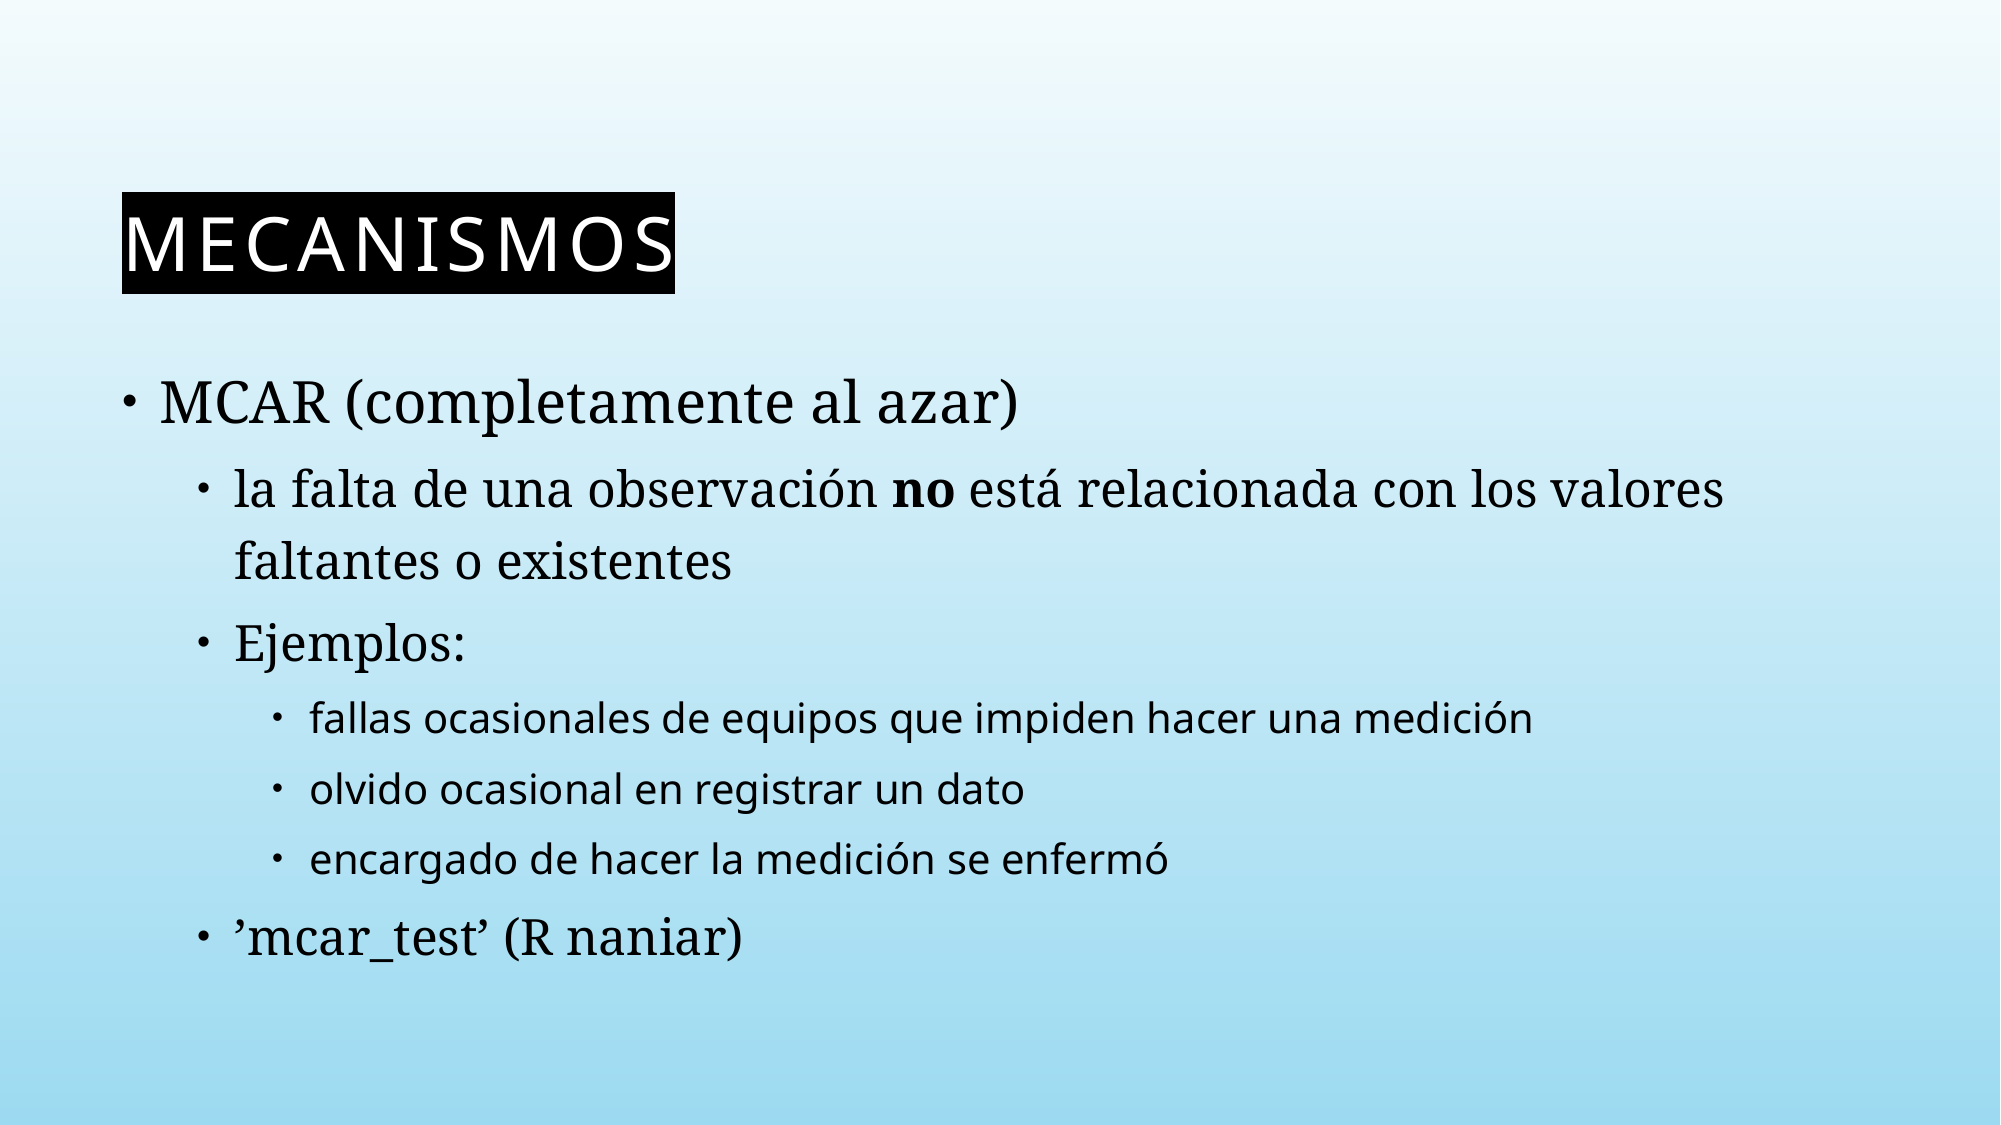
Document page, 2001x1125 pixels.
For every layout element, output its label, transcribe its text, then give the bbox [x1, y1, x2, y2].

list MCAR (completamente al azar) la falta de una observación no está relacionada con los valores faltantes o existentes Ejemplos: fallas ocasionales de equipos que impiden hacer una medición olvido ocasional en registrar un dato encargado de hacer la medición se enfermó ’mcar_test’ (R naniar) [107, 343, 1850, 1019]
title mecanismos [107, 106, 1850, 295]
